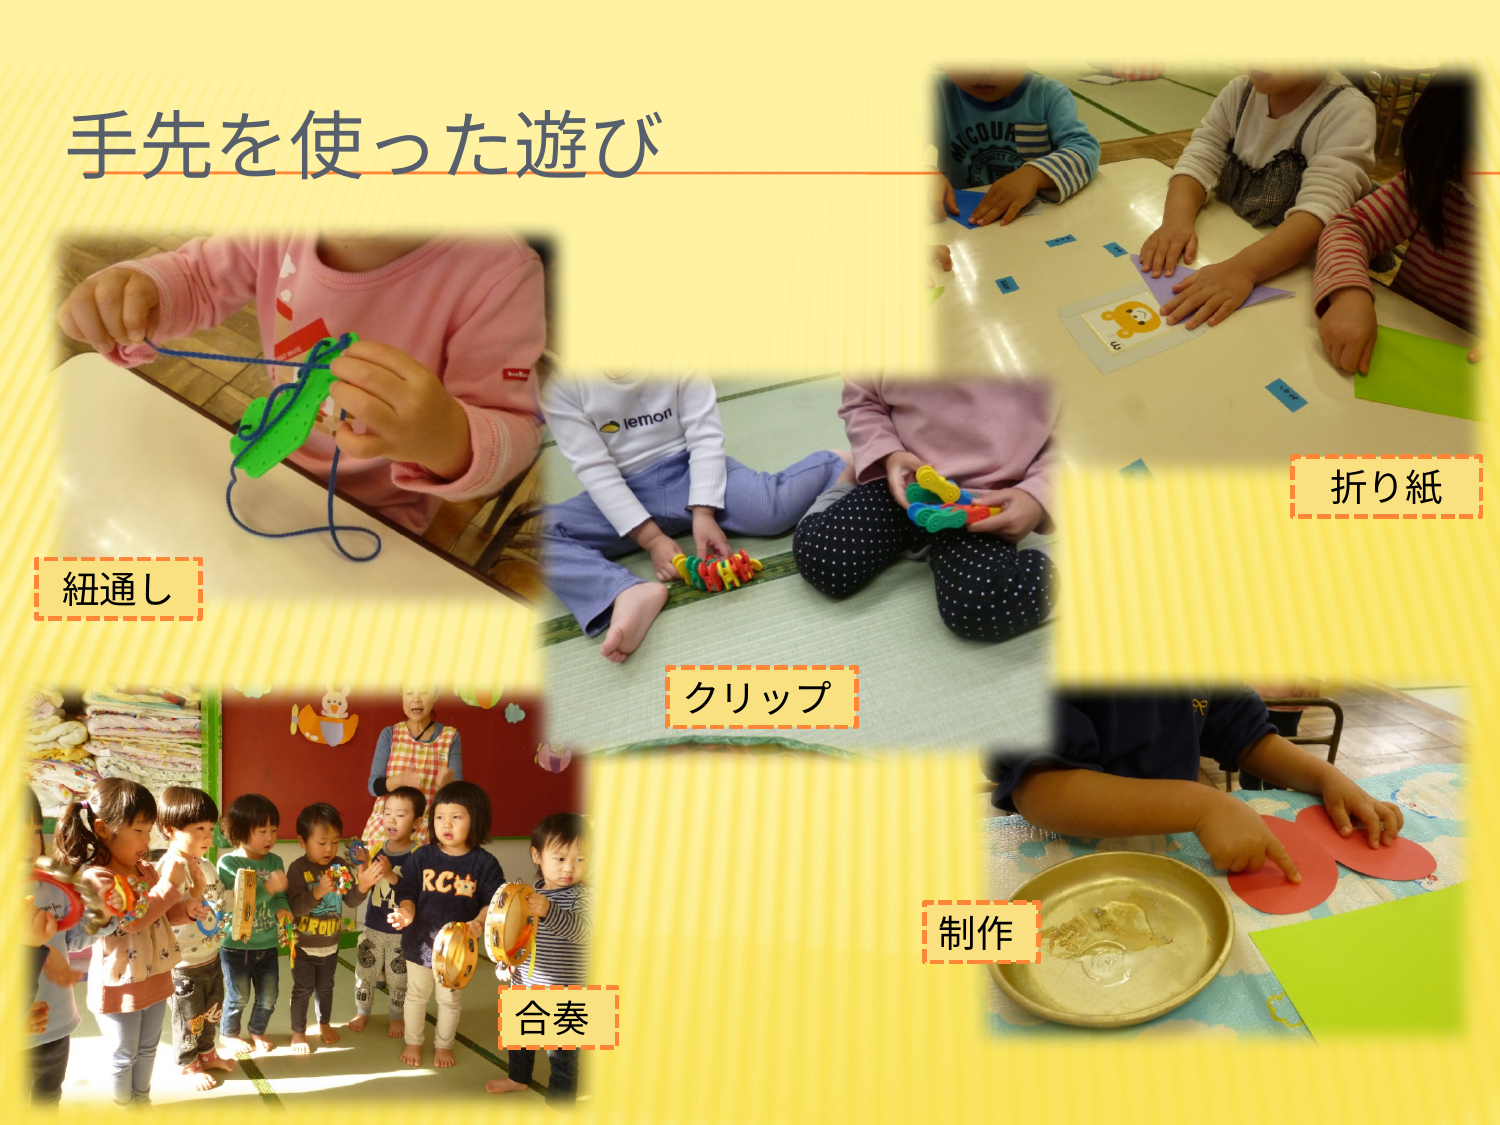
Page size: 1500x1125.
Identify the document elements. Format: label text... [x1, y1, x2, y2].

title 手先を使った遊び [50, 75, 907, 213]
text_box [13, 677, 618, 1119]
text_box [924, 668, 1482, 1054]
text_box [917, 54, 1495, 518]
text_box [36, 219, 574, 620]
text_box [525, 361, 1071, 771]
